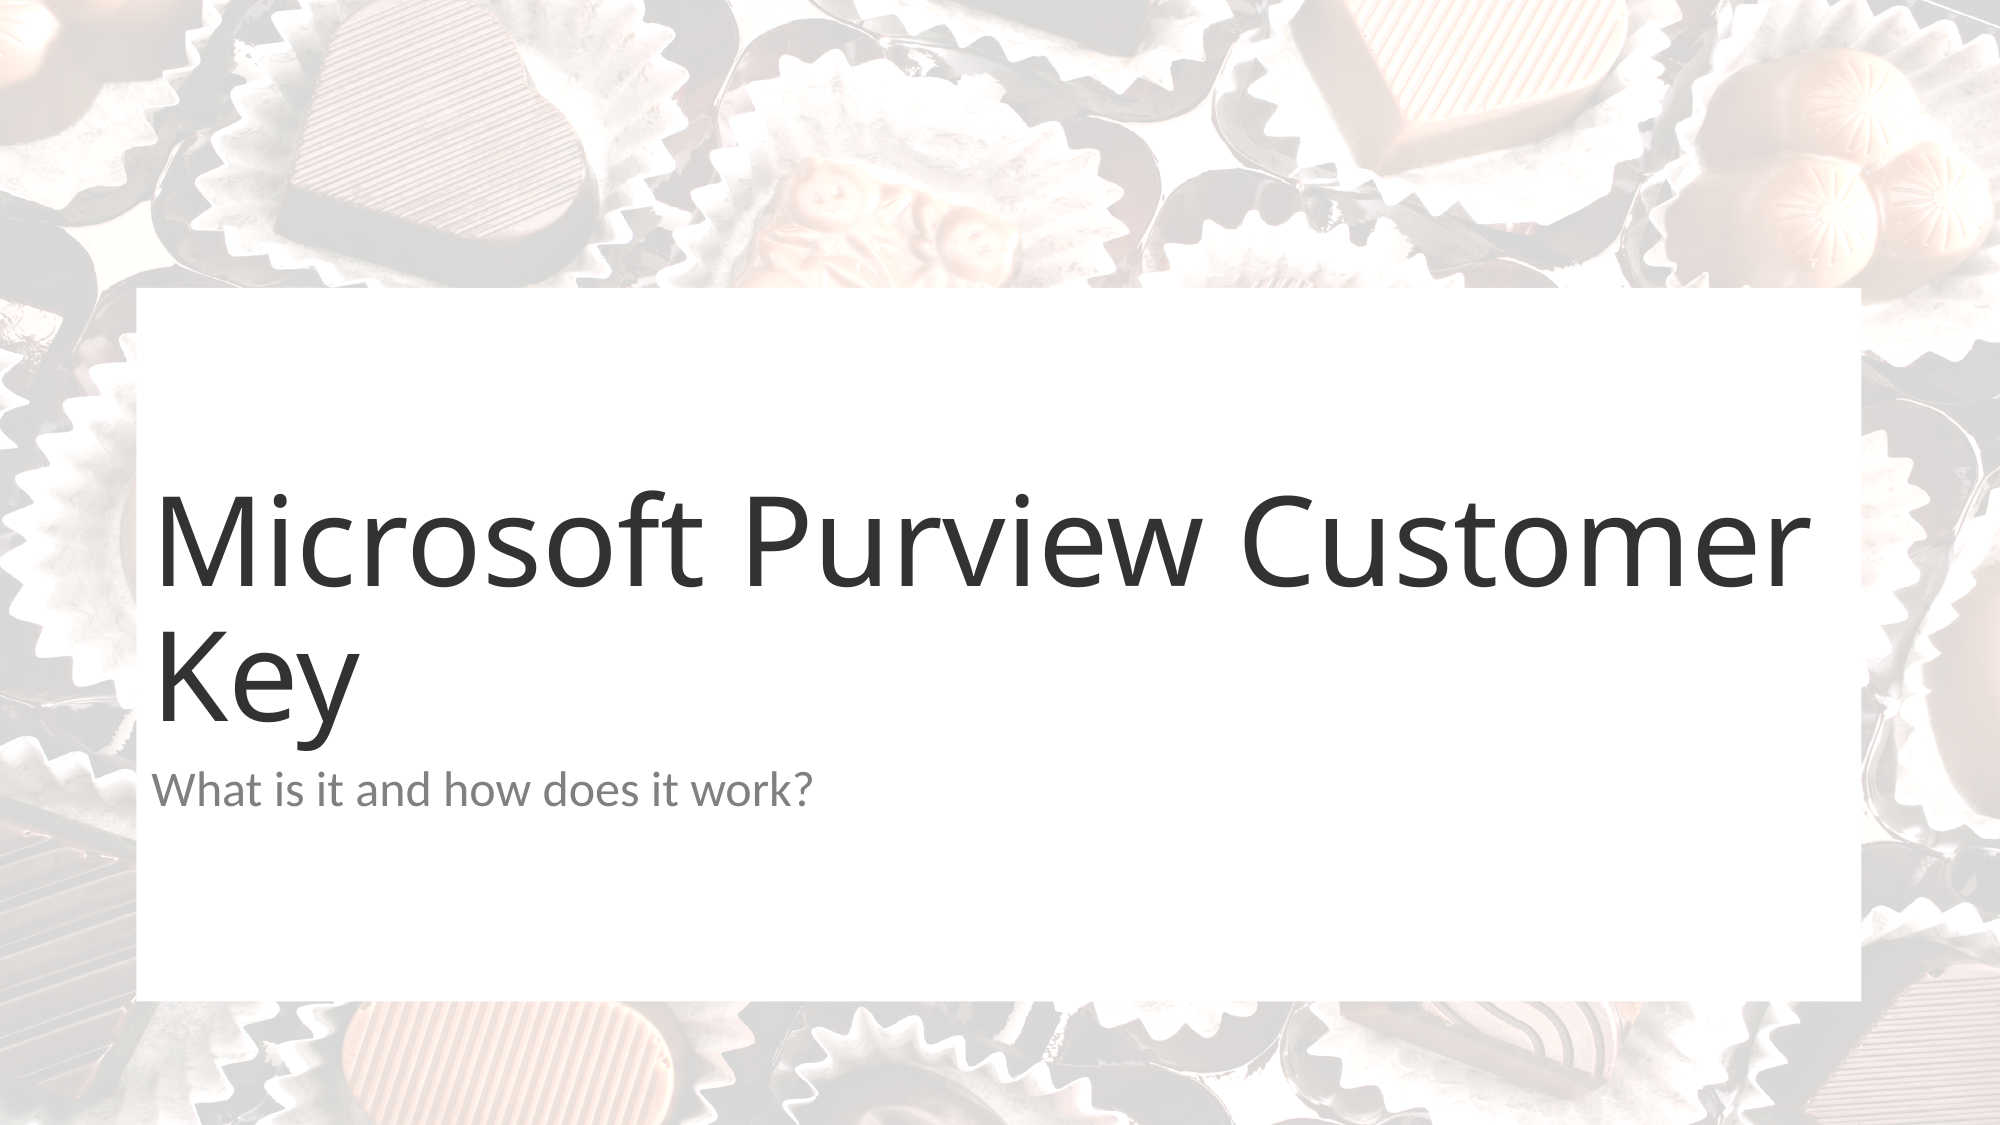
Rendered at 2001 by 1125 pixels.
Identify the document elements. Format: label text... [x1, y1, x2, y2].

list What is it and how does it work? [136, 755, 1862, 1002]
title Microsoft Purview Customer Key [136, 287, 1862, 755]
